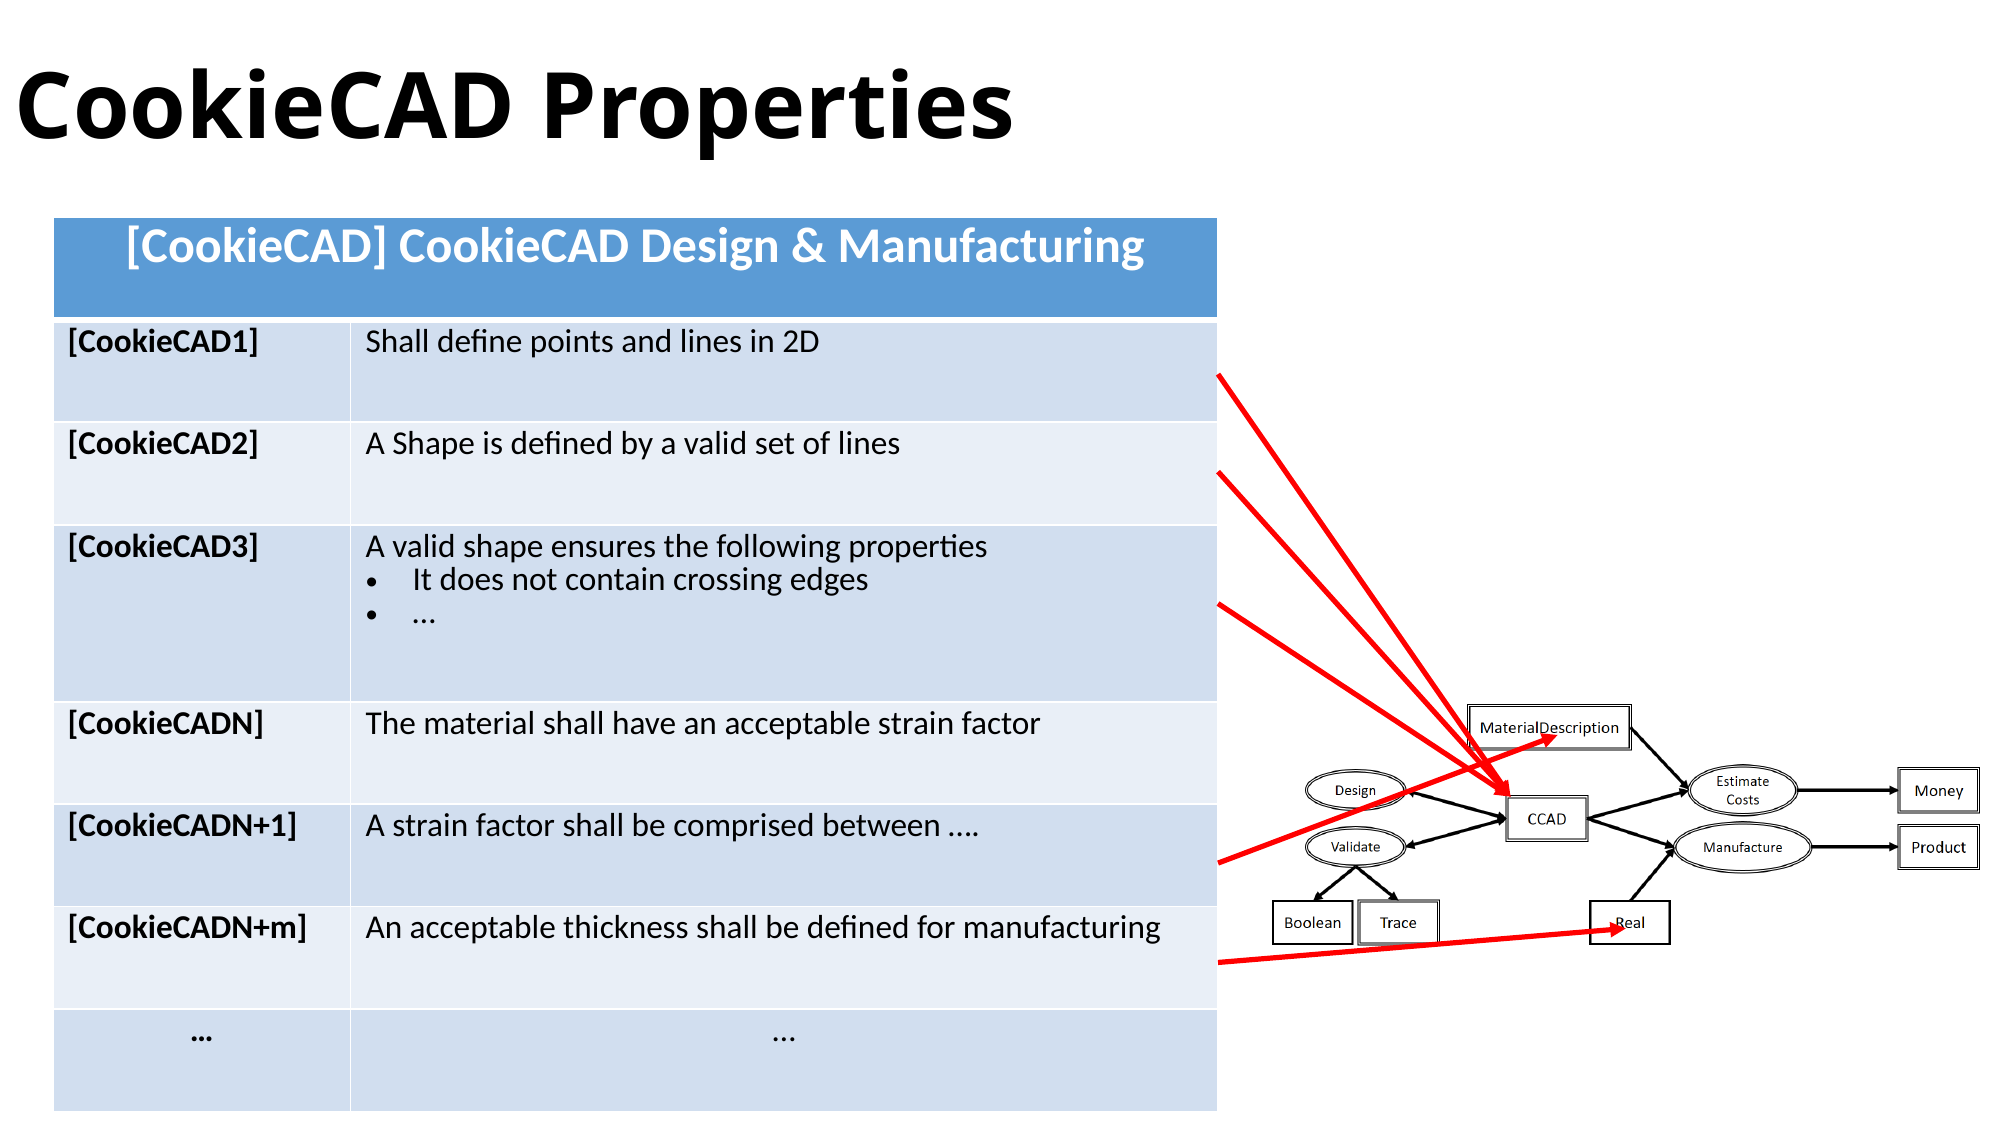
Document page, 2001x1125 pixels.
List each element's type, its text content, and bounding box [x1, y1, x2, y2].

table_cell The material shall have an acceptable strain factor [351, 703, 1217, 803]
table_cell [CookieCAD3] [54, 526, 350, 701]
table_cell A valid shape ensures the following properties It does not contain crossing edges … [351, 526, 1217, 701]
table_cell A Shape is defined by a valid set of lines [351, 423, 1217, 524]
picture [1270, 702, 1982, 947]
table_header [CookieCAD] CookieCAD Design & Manufacturing [54, 218, 1217, 317]
table_cell [CookieCAD1] [54, 323, 350, 421]
table_cell … [54, 1010, 350, 1111]
table_cell [CookieCADN+1] [54, 805, 350, 906]
text_box [1217, 602, 1368, 701]
text_box CookieCad Properties [0, 0, 1861, 218]
text_box [1217, 844, 1265, 864]
text_box [1217, 955, 1317, 964]
table_cell [CookieCADN+m] [54, 907, 350, 1008]
table_cell A strain factor shall be comprised between …. [351, 805, 1217, 906]
table_cell [CookieCAD2] [54, 423, 350, 524]
table_cell [CookieCADN] [54, 703, 350, 803]
table_cell An acceptable thickness shall be defined for manufacturing [351, 907, 1217, 1008]
table_cell Shall define points and lines in 2D [351, 323, 1217, 421]
text_box [1217, 471, 1426, 701]
table_cell … [351, 1010, 1217, 1111]
text_box [1217, 373, 1446, 701]
